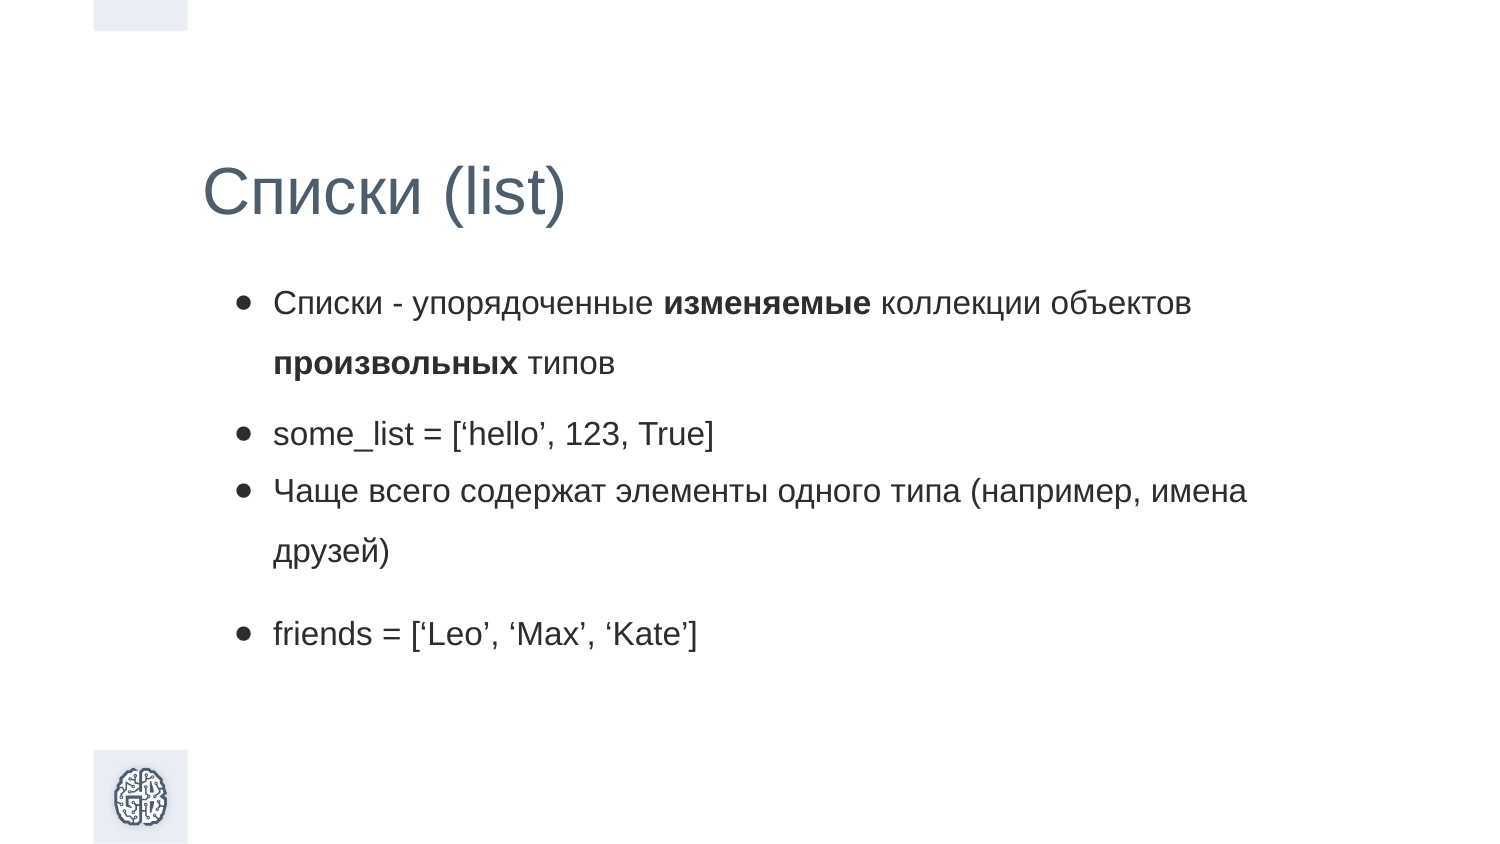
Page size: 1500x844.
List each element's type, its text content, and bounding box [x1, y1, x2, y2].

text_box Чаще всего содержат элементы одного типа (например, имена друзей) [187, 472, 1312, 546]
text_box Списки - упорядоченные изменяемые коллекции объектов произвольных типов [187, 284, 1312, 358]
picture [106, 760, 175, 834]
text_box Списки (list) [187, 93, 1312, 282]
text_box some_list = [‘hello’, 123, True] [187, 385, 1312, 459]
text_box friends = [‘Leo’, ‘Max’, ‘Kate’] [187, 585, 1312, 659]
